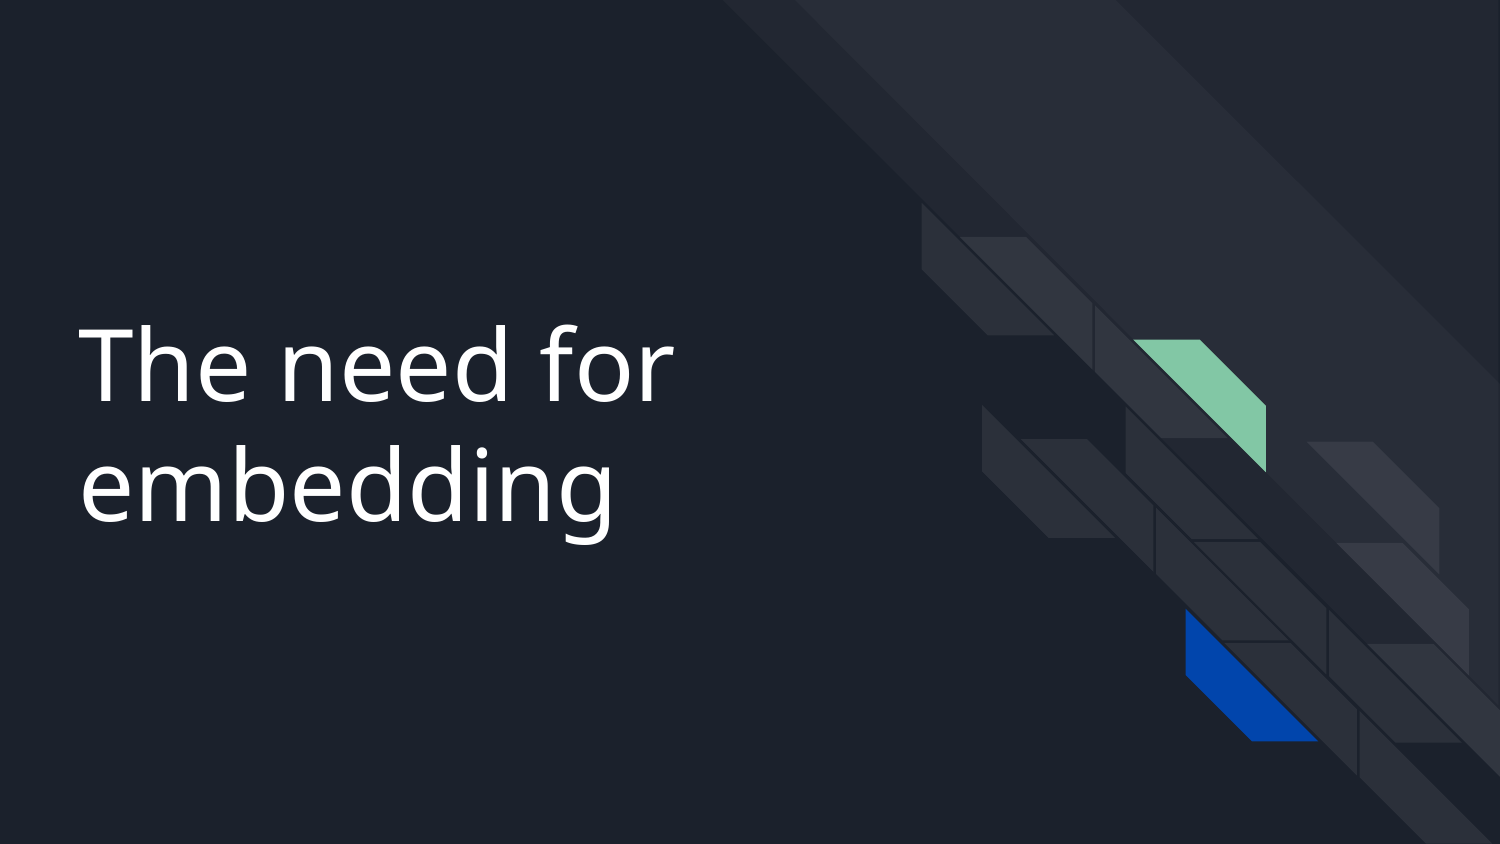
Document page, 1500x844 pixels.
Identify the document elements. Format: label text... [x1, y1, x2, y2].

title The need for embedding [63, 227, 1031, 617]
